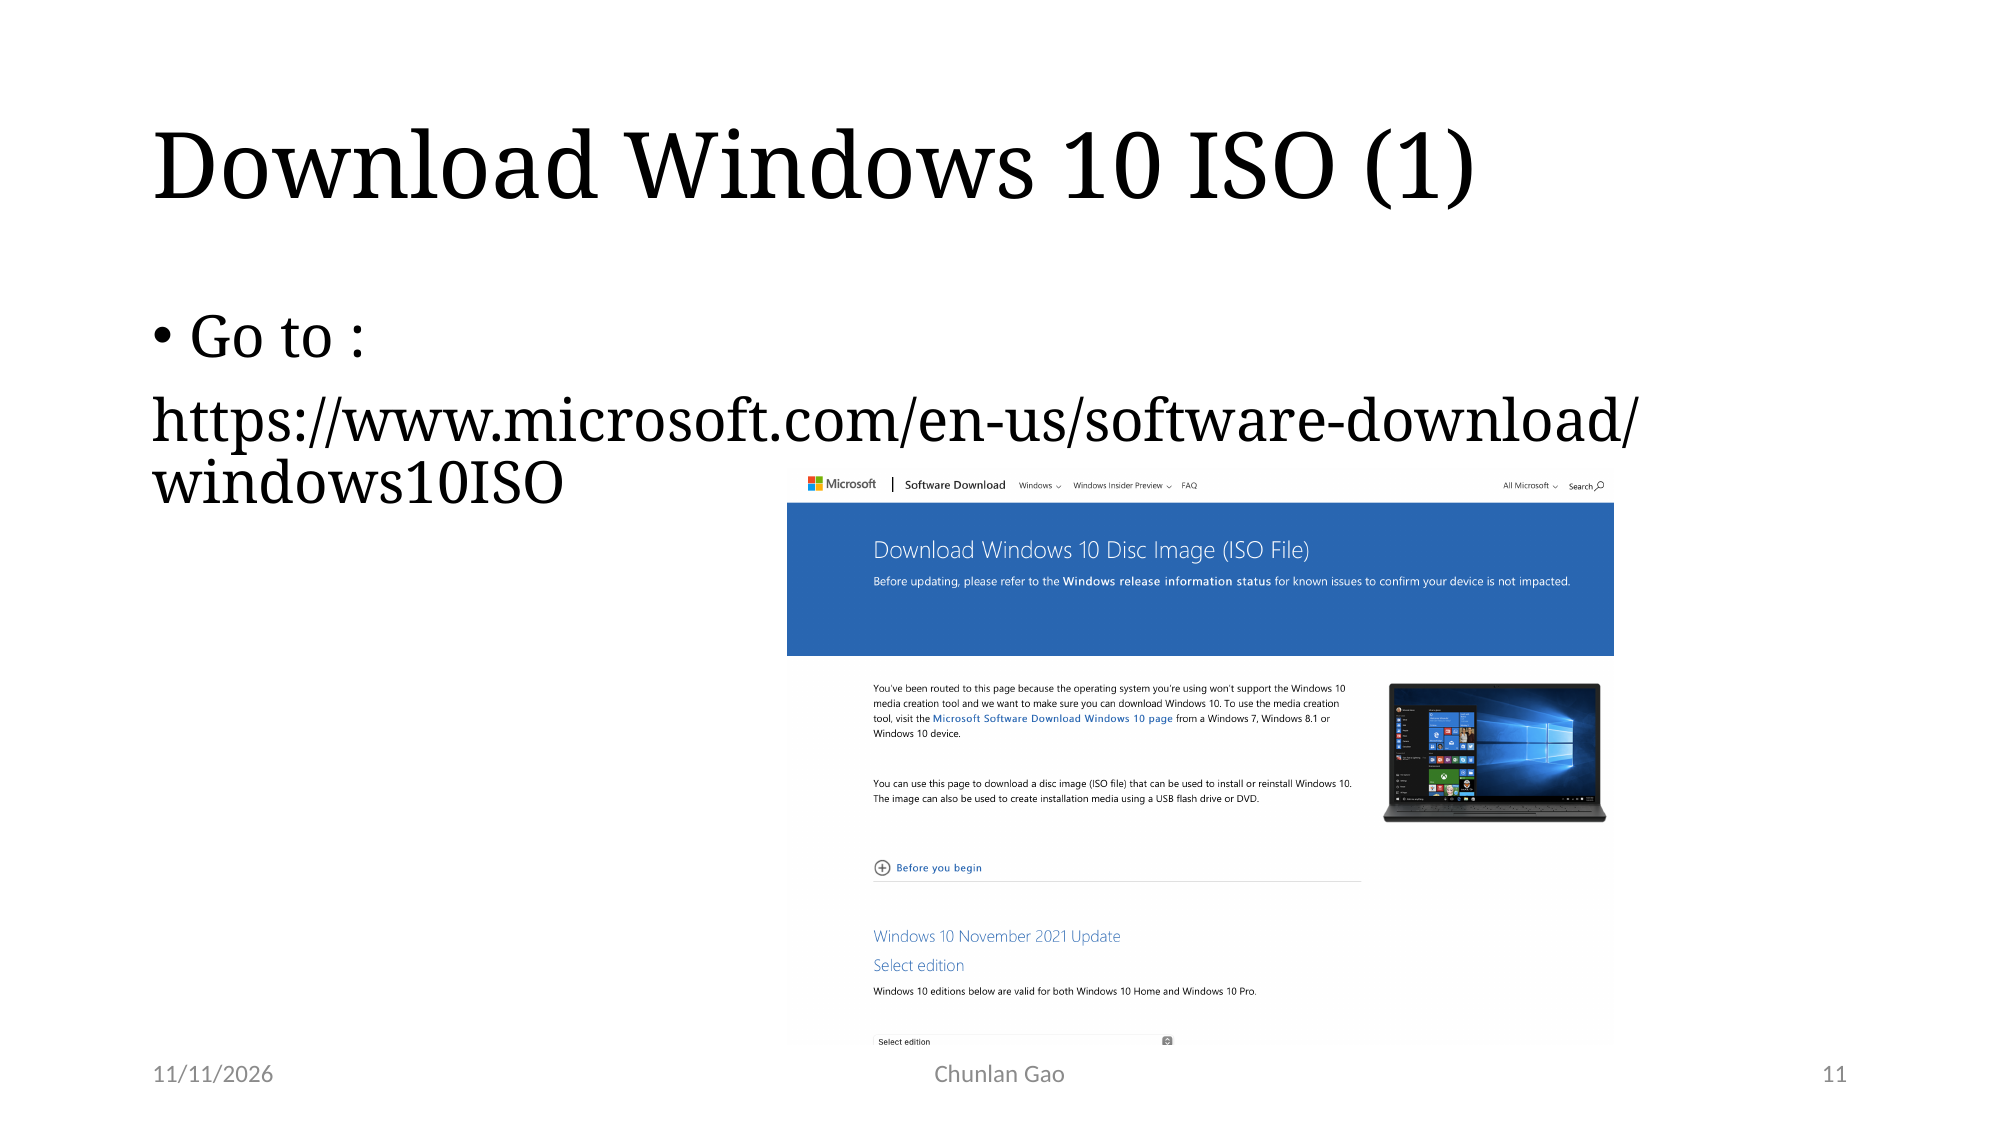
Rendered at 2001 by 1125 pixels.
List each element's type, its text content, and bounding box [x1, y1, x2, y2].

footer Chunlan Gao [662, 1042, 1338, 1103]
picture [786, 468, 1614, 1045]
title Download Windows 10 ISO (1) [137, 59, 1863, 278]
slide_number 11 [1412, 1042, 1863, 1103]
list Go to : https://www.microsoft.com/en-us/software-download/windows10ISO [137, 299, 1863, 1014]
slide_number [137, 1042, 588, 1103]
